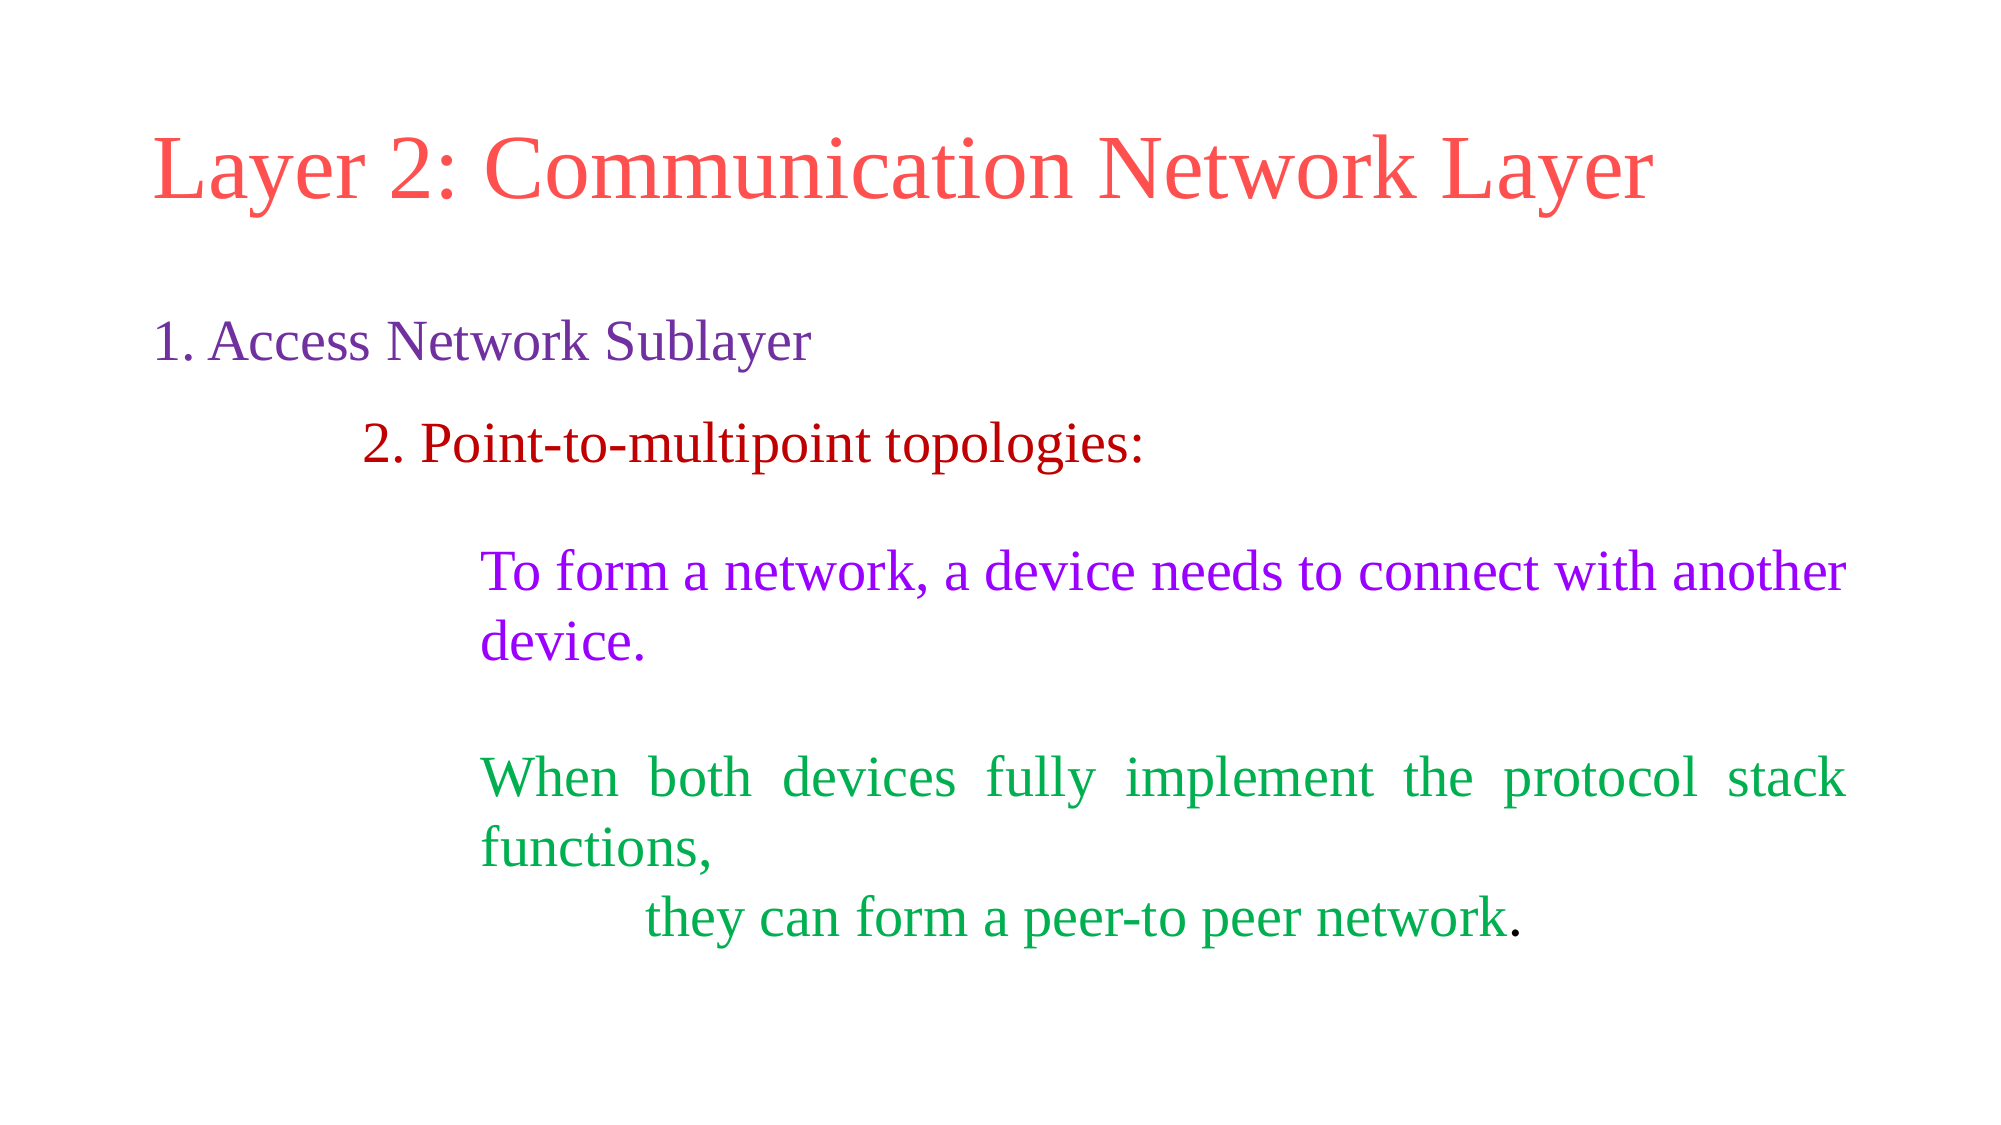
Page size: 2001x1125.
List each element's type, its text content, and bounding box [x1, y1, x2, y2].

text_box To form a network, a device needs to connect with another device. [465, 524, 1863, 680]
text_box 2. Point-to-multipoint topologies: [347, 397, 1810, 482]
text_box When both devices fully implement the protocol stack functions, they can form a peer-to peer network. [465, 730, 1863, 955]
title Layer 2: Communication Network Layer [137, 59, 1863, 278]
text_box 1. Access Network Sublayer [137, 294, 1117, 380]
